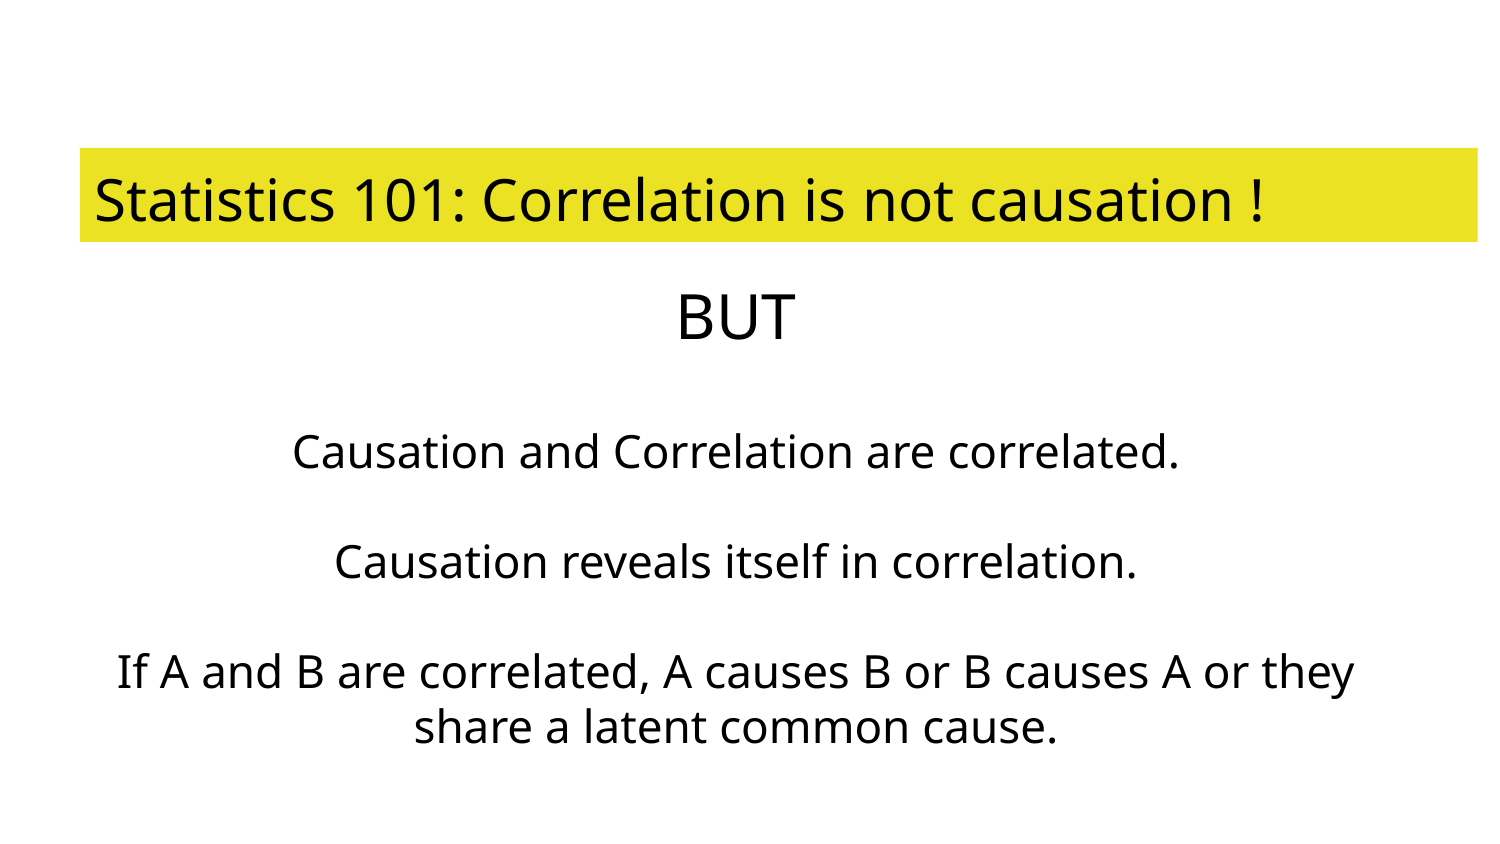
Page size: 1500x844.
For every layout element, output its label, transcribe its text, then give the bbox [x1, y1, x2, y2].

title Statistics 101: Correlation is not causation ! [79, 147, 1478, 242]
text_box BUT Causation and Correlation are correlated. Causation reveals itself in correlation. If A and B are correlated, A causes B or B causes A or they share a latent common cause. [97, 262, 1375, 735]
